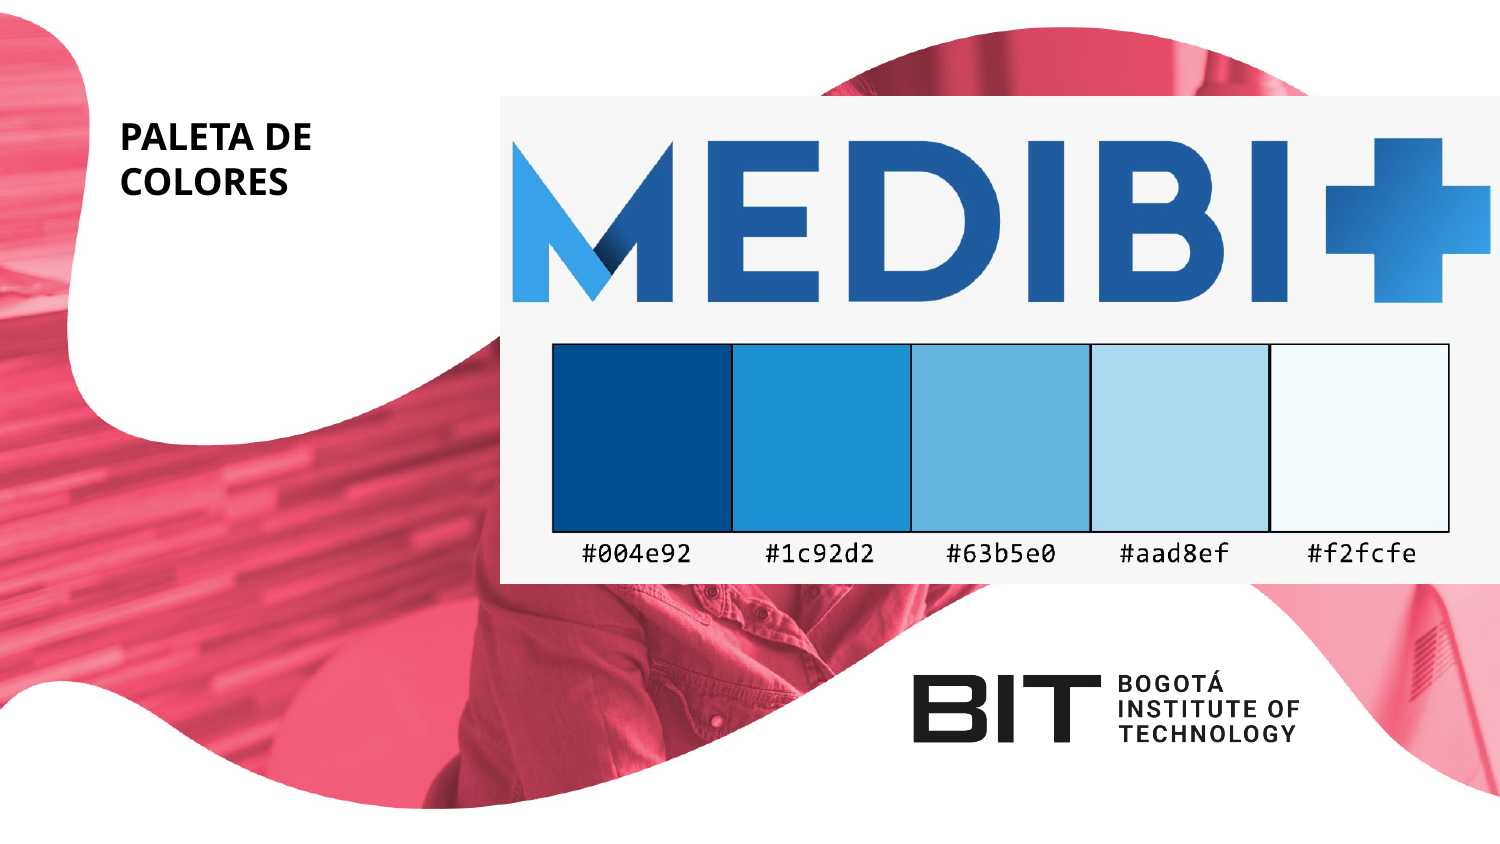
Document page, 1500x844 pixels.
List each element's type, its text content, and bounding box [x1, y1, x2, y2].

picture [0, 0, 1500, 844]
title PALETA DE COLORES [104, 80, 486, 218]
